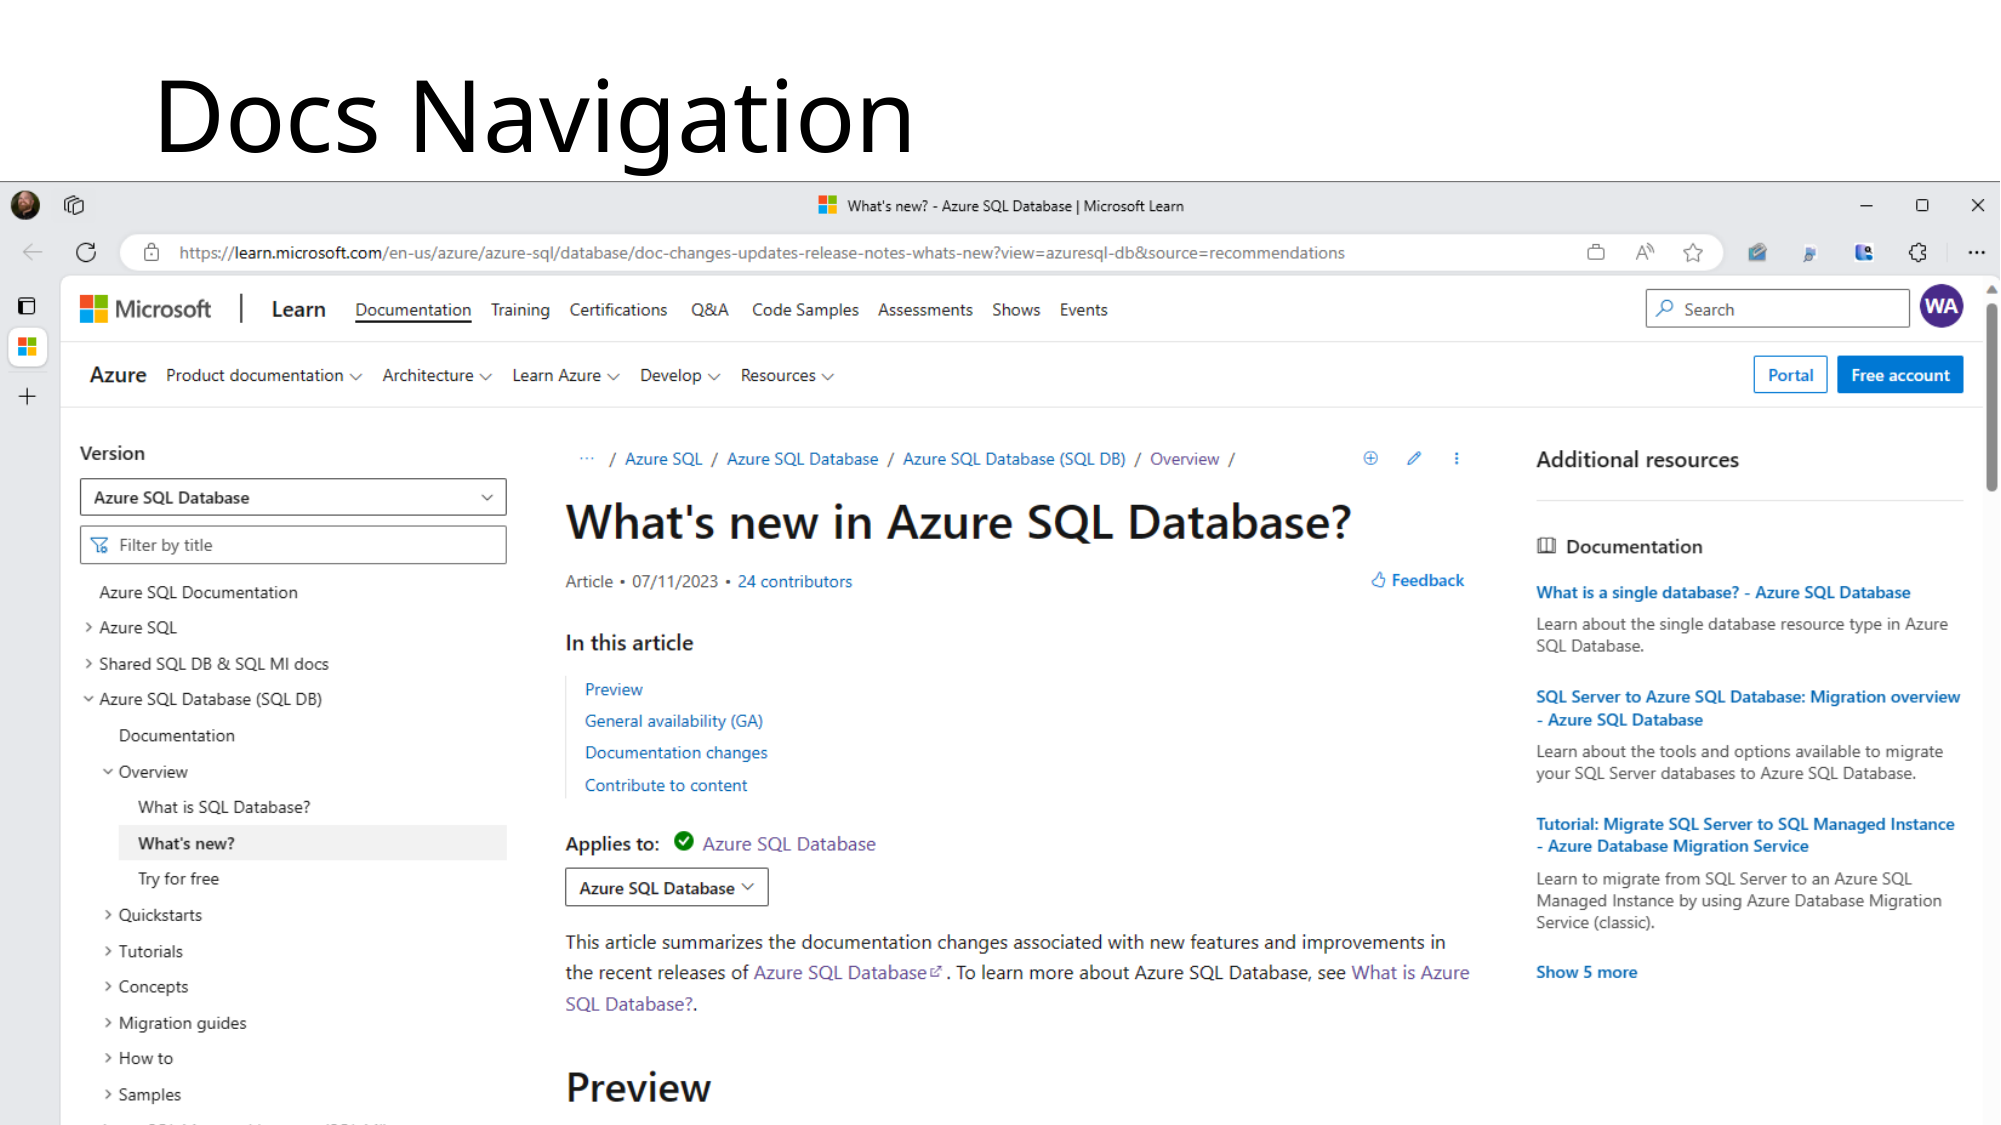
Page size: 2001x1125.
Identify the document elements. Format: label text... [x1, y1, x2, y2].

title Docs Navigation [137, 11, 1863, 181]
picture [0, 181, 2000, 1125]
